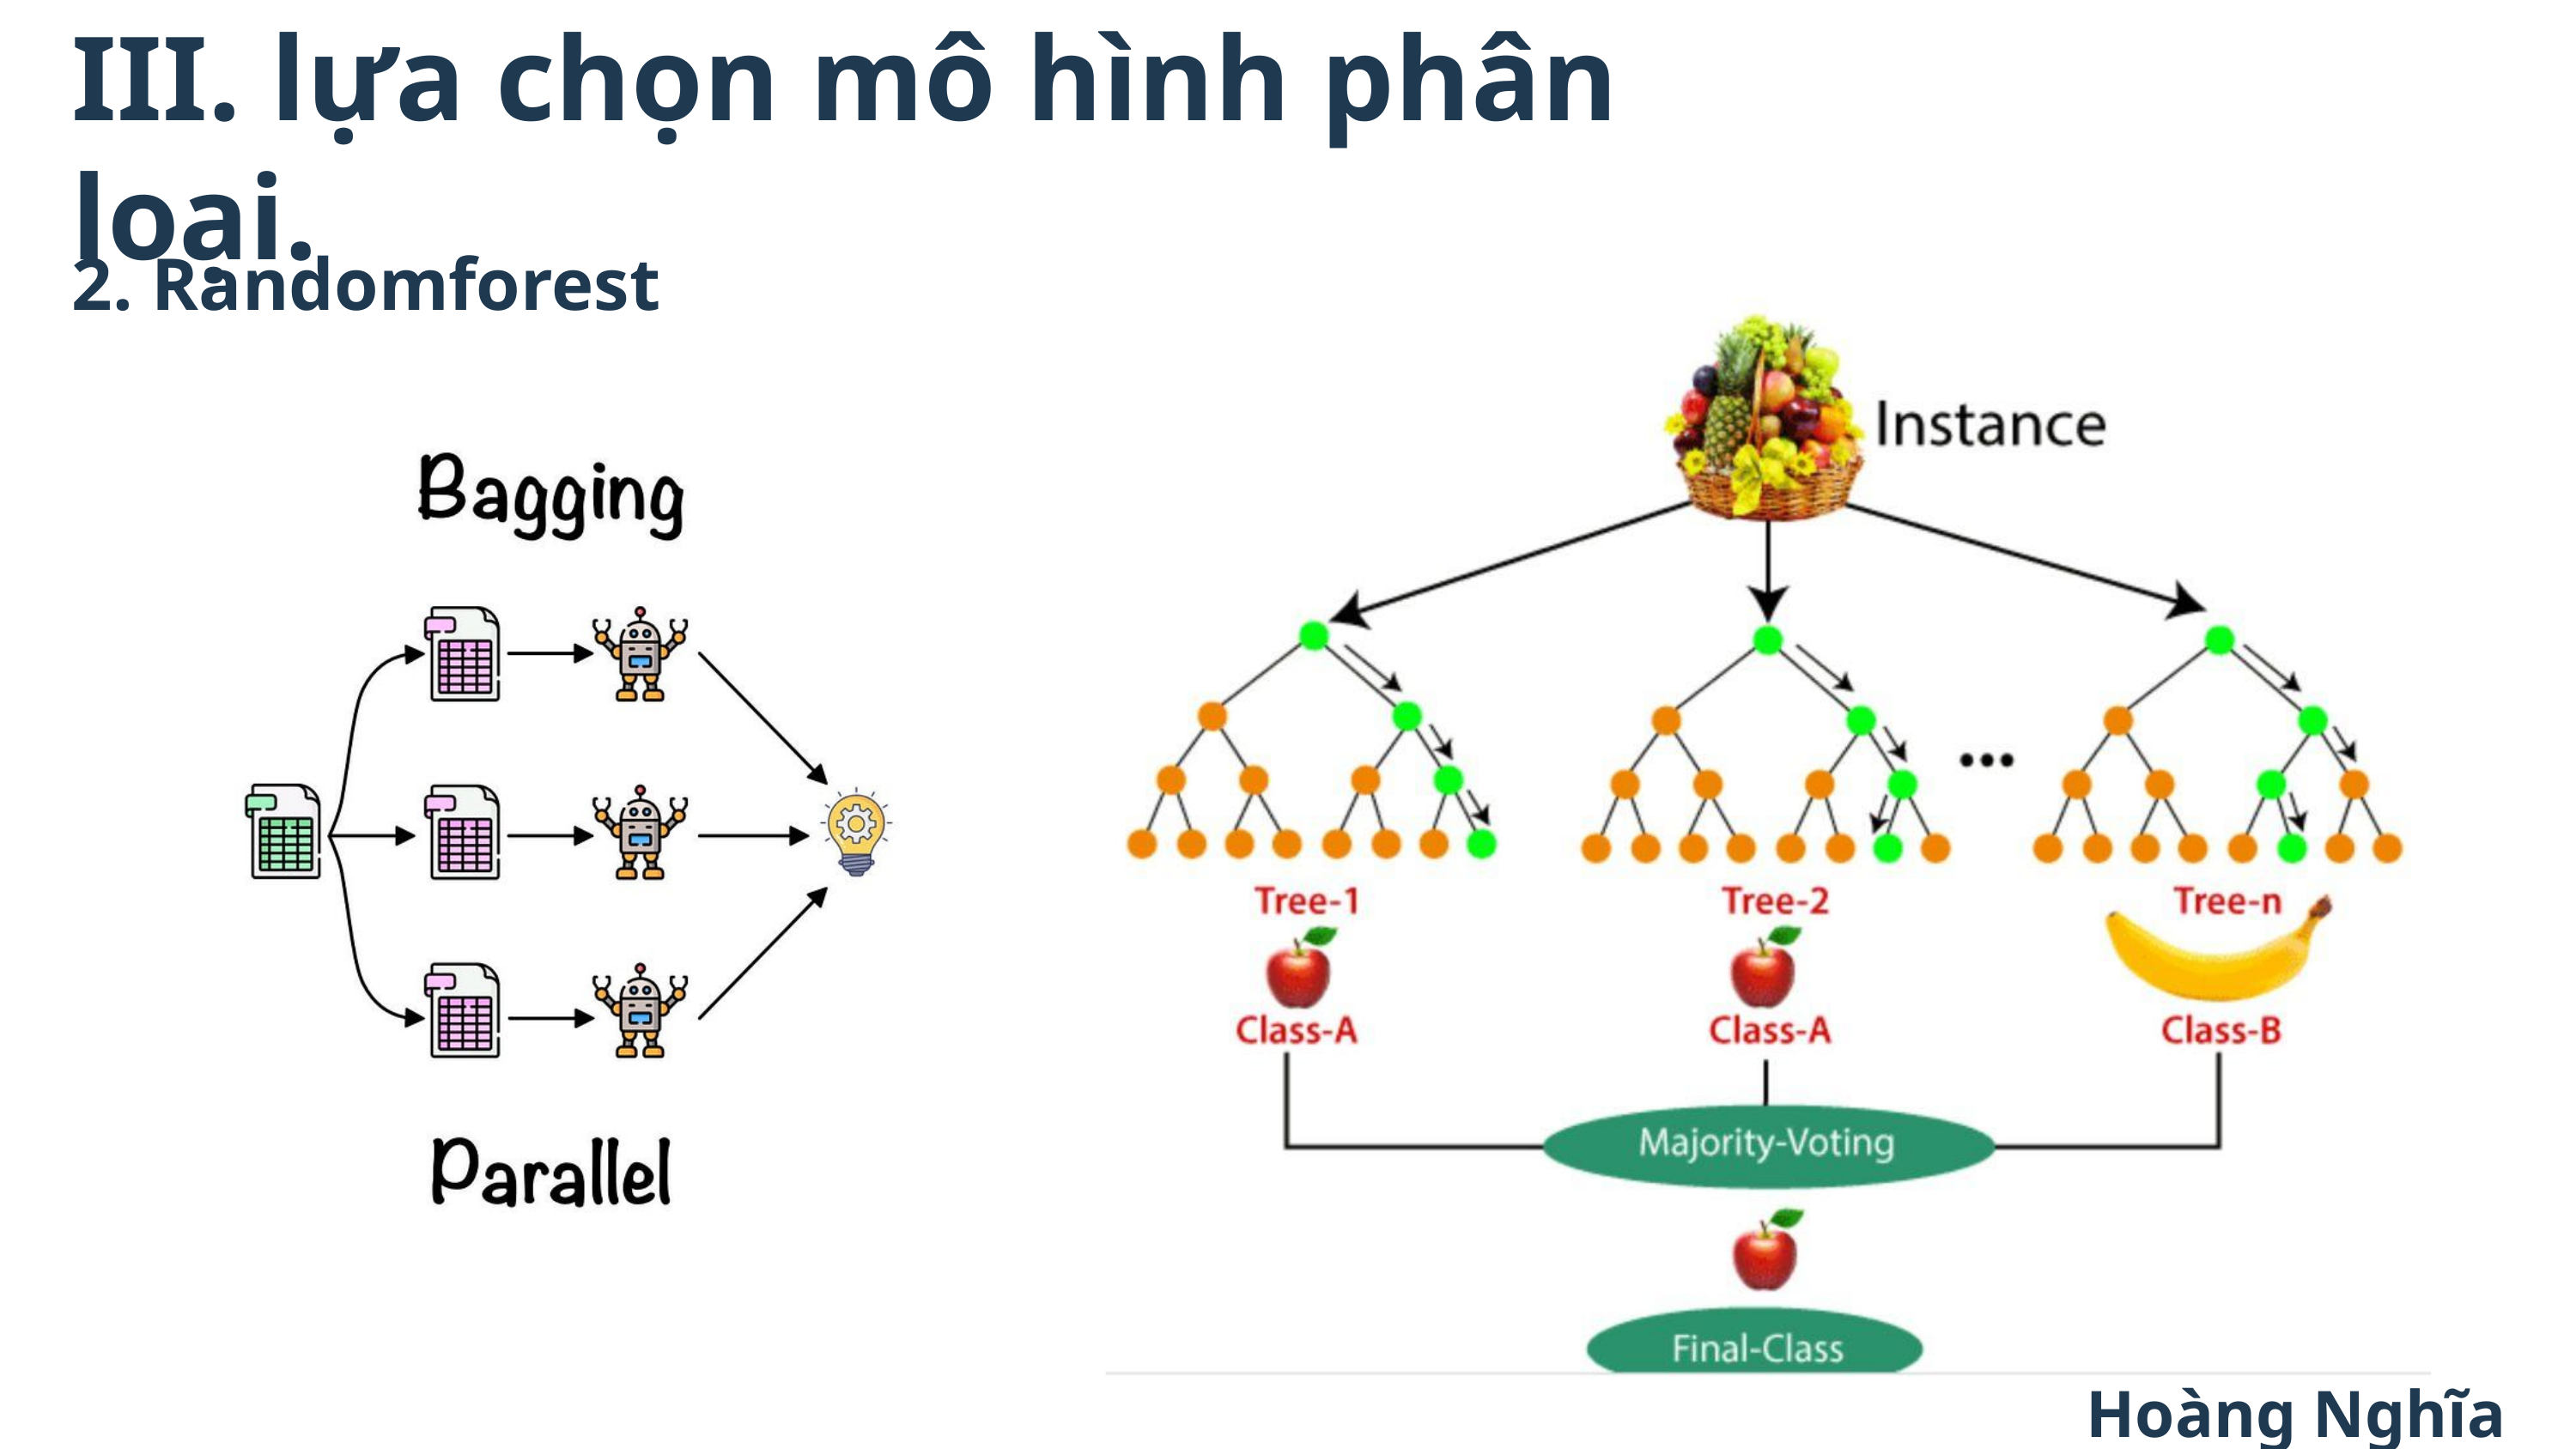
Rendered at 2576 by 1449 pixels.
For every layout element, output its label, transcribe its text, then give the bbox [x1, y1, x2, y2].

text_box III. lựa chọn mô hình phân loại. [71, 3, 1750, 283]
text_box 2. Randomforest [71, 224, 811, 325]
text_box [1105, 277, 2432, 1388]
text_box [235, 385, 939, 1281]
text_box Hoàng Nghĩa Đức [2017, 1361, 2576, 1449]
